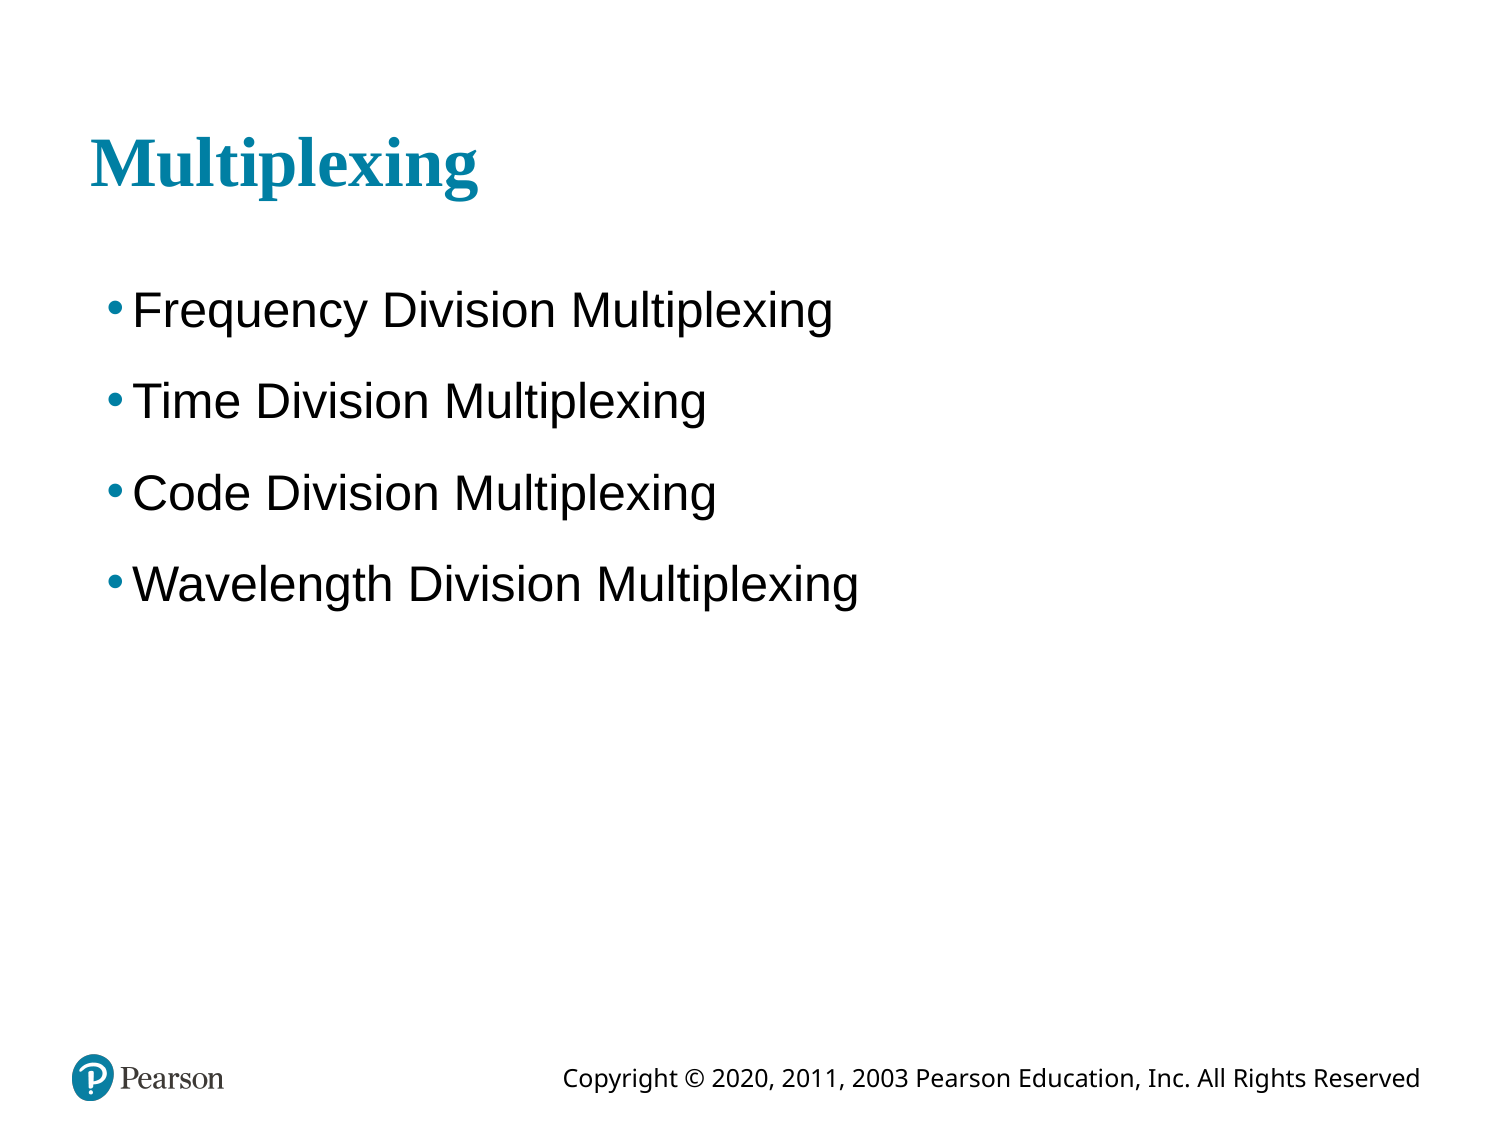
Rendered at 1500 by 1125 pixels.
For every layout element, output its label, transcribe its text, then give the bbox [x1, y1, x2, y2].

picture [72, 1087, 83, 1101]
picture [98, 1054, 224, 1101]
title Multiplexing [75, 35, 1425, 216]
picture [80, 1063, 106, 1088]
list Frequency Division Multiplexing Time Division Multiplexing Code Division Multiplexing Wavelength Division Multiplexing [75, 262, 1425, 1005]
picture [72, 1054, 88, 1070]
